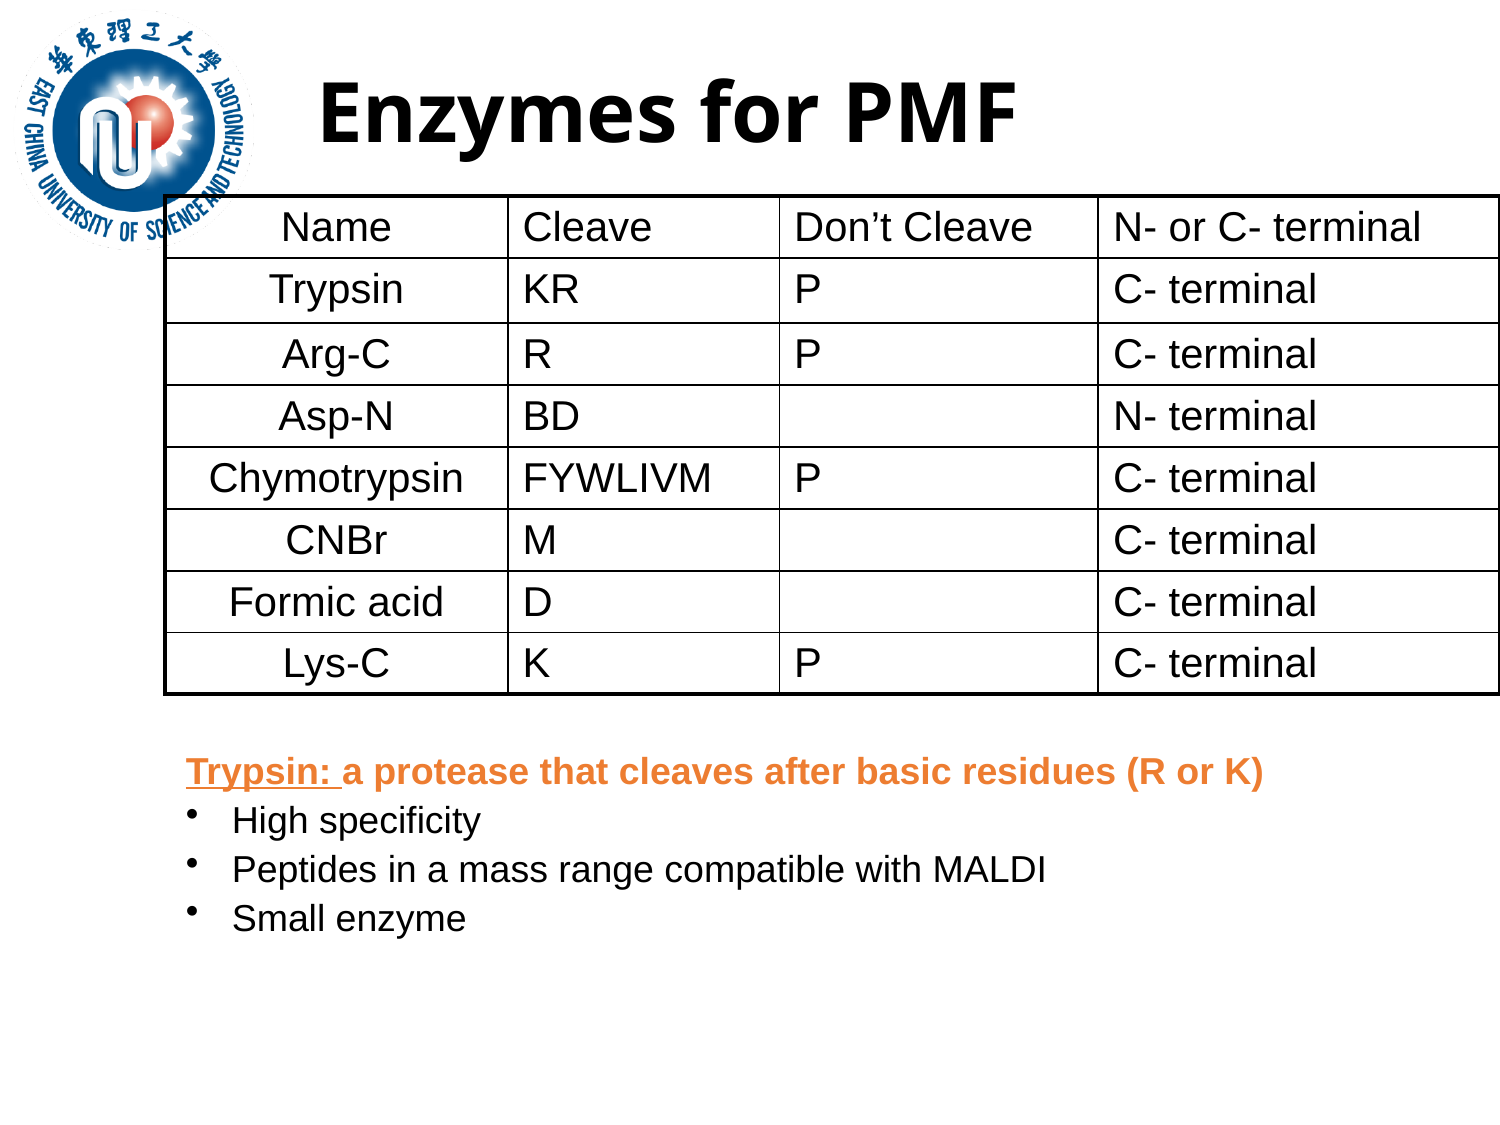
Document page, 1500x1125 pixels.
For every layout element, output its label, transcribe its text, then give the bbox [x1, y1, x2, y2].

table_cell M [509, 510, 779, 570]
table_cell Formic acid [167, 572, 507, 632]
table_cell P [780, 259, 1097, 322]
text_box Trypsin: a protease that cleaves after basic residues (R or K) High specificity Peptides in a mass range compatible with MALDI Small enzyme [171, 739, 1436, 947]
table_cell CNBr [167, 510, 507, 570]
table_cell KR [509, 259, 779, 322]
table_cell R [509, 324, 779, 384]
table_cell P [780, 448, 1097, 508]
title Enzymes for PMF [301, 45, 1425, 173]
table_cell P [780, 633, 1097, 692]
table_cell [780, 572, 1097, 632]
table_cell Chymotrypsin [167, 448, 507, 508]
table_cell [780, 386, 1097, 446]
table_cell [780, 510, 1097, 570]
table_cell C- terminal [1099, 448, 1498, 508]
table_cell C- terminal [1099, 572, 1498, 632]
table_cell Arg-C [167, 324, 507, 384]
table_cell Trypsin [167, 259, 507, 322]
picture [13, 9, 254, 250]
table_cell C- terminal [1099, 324, 1498, 384]
table_header Cleave [509, 198, 779, 257]
table_cell K [509, 633, 779, 692]
table_cell C- terminal [1099, 259, 1498, 322]
table_cell Asp-N [167, 386, 507, 446]
table_cell N- terminal [1099, 386, 1498, 446]
table_cell C- terminal [1099, 510, 1498, 570]
table_header Don’t Cleave [780, 198, 1097, 257]
table_cell FYWLIVM [509, 448, 779, 508]
table_cell C- terminal [1099, 633, 1498, 692]
table_header N- or C- terminal [1099, 198, 1498, 257]
table_cell P [780, 324, 1097, 384]
table_cell BD [509, 386, 779, 446]
table_cell D [509, 572, 779, 632]
table_header Name [167, 198, 507, 257]
table_cell Lys-C [167, 633, 507, 692]
